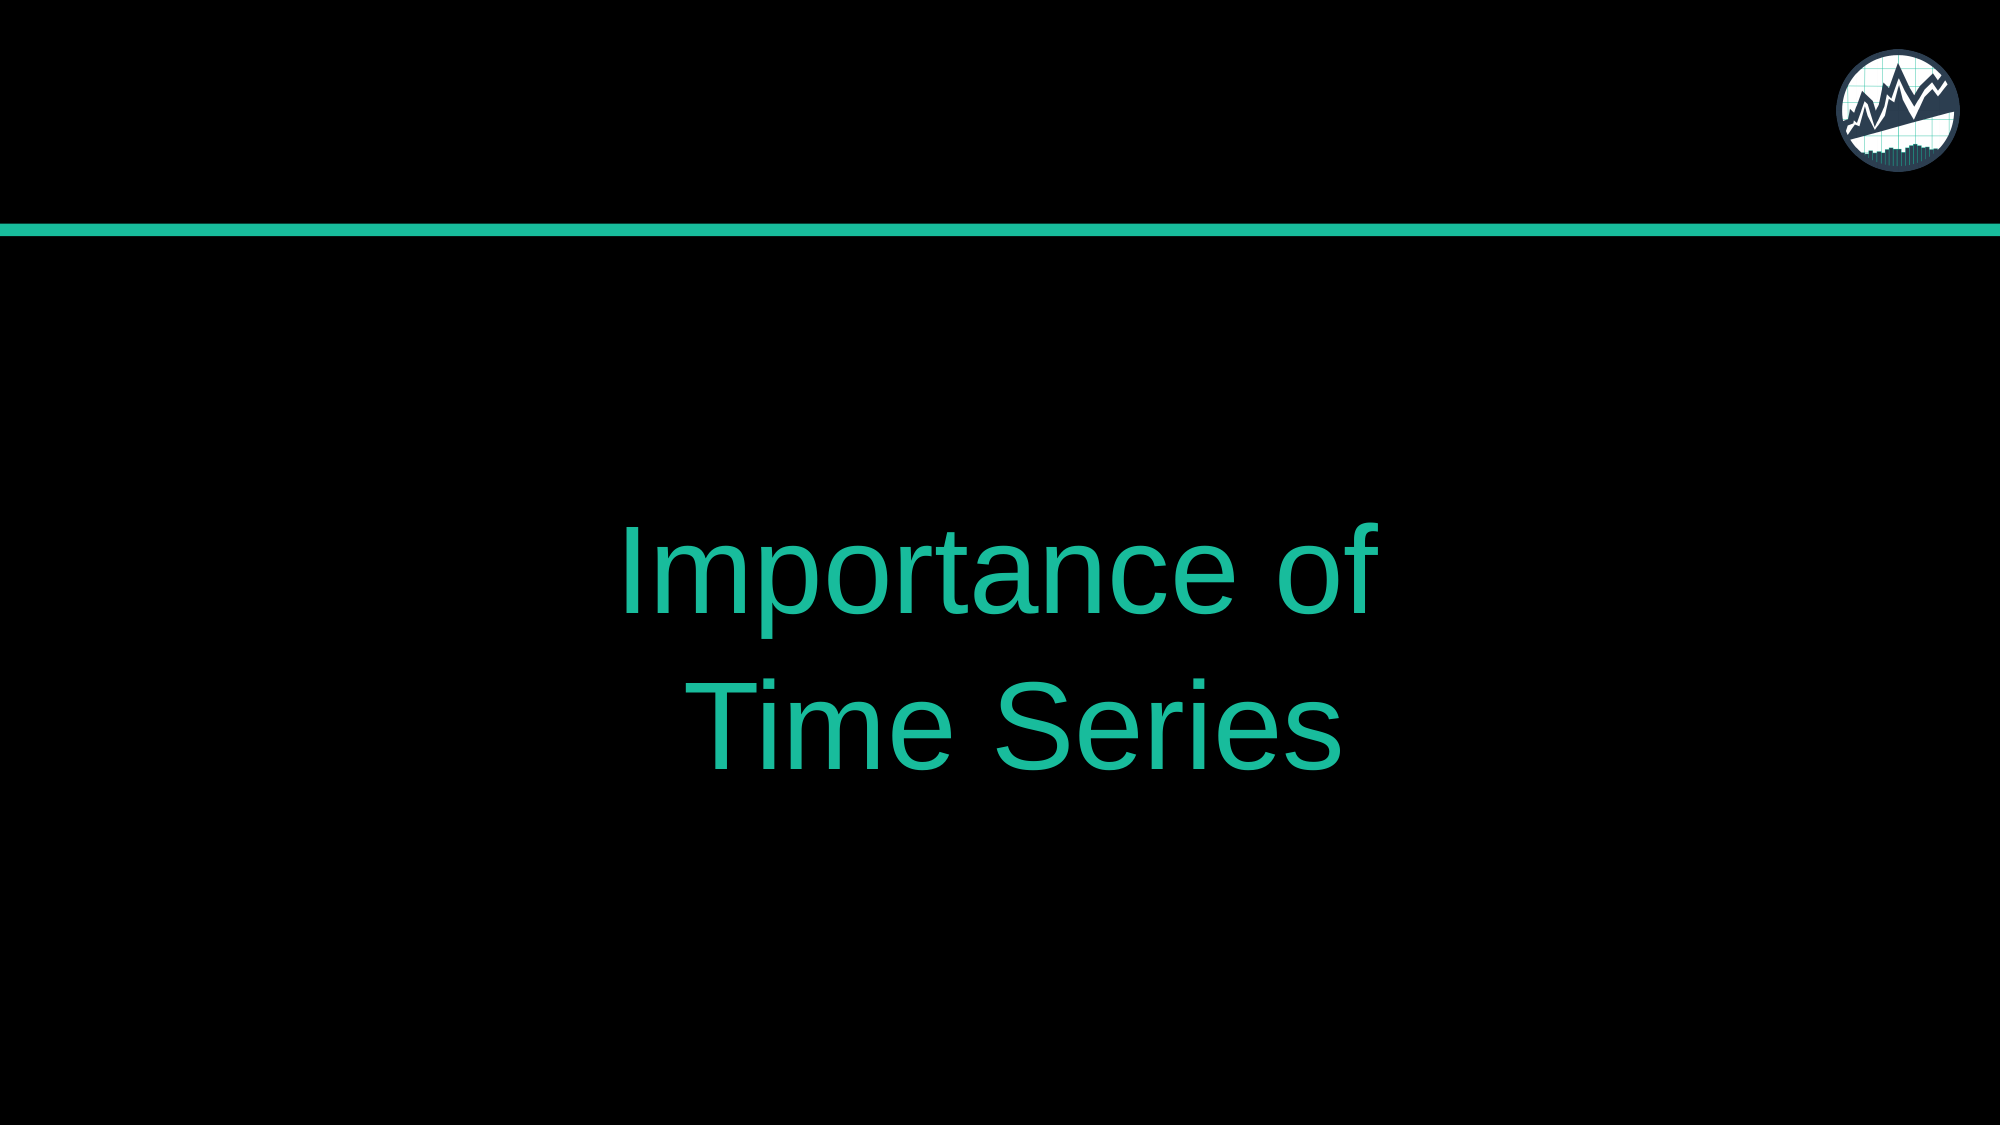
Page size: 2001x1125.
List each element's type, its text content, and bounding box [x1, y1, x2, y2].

picture [1836, 49, 1960, 172]
list Importance of Time Series [137, 490, 1863, 1018]
